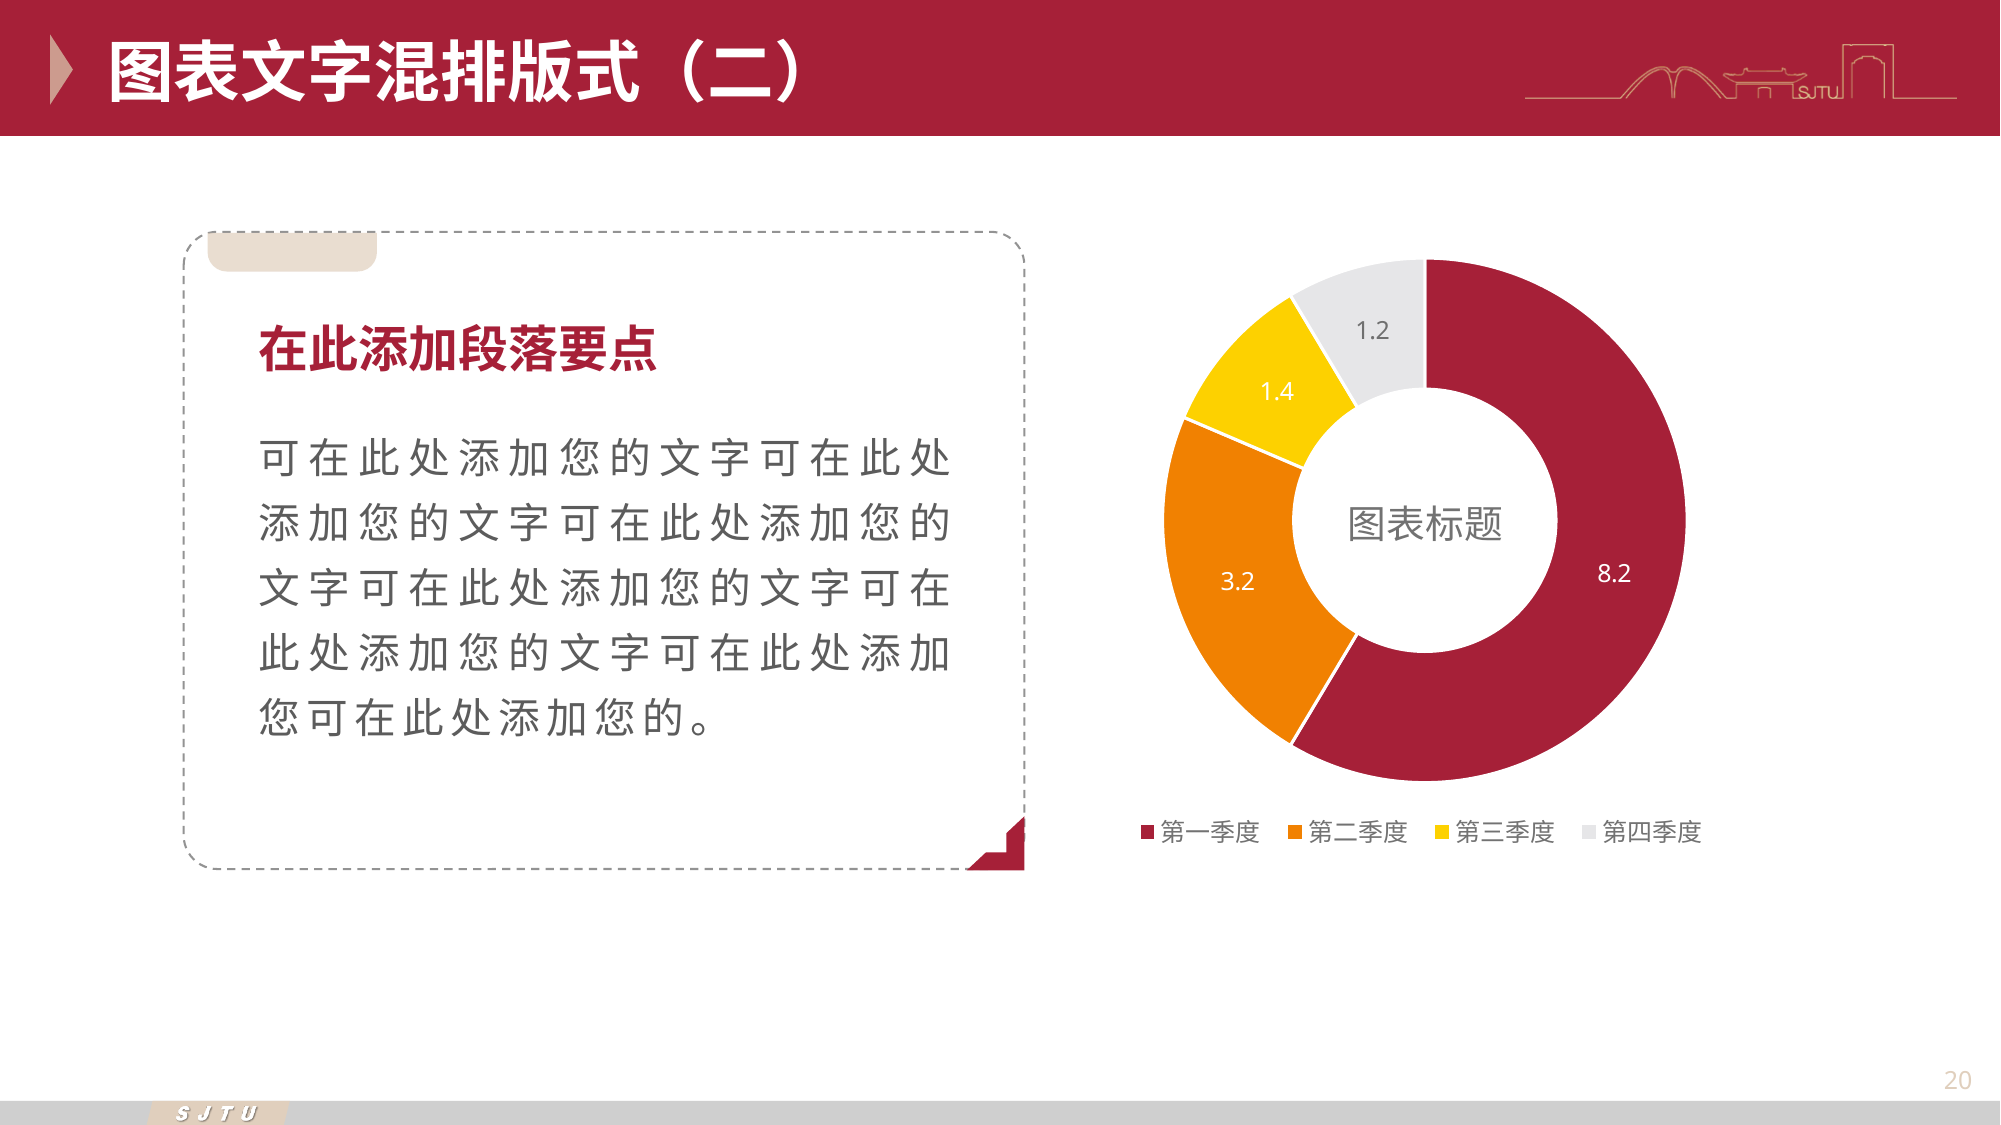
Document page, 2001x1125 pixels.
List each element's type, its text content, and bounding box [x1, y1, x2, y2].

chart [1042, 174, 1818, 861]
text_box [183, 231, 1025, 871]
slide_number 20 [1817, 1053, 1988, 1110]
picture [163, 1102, 275, 1124]
list 图表文字混排版式（二） [92, 20, 1696, 119]
